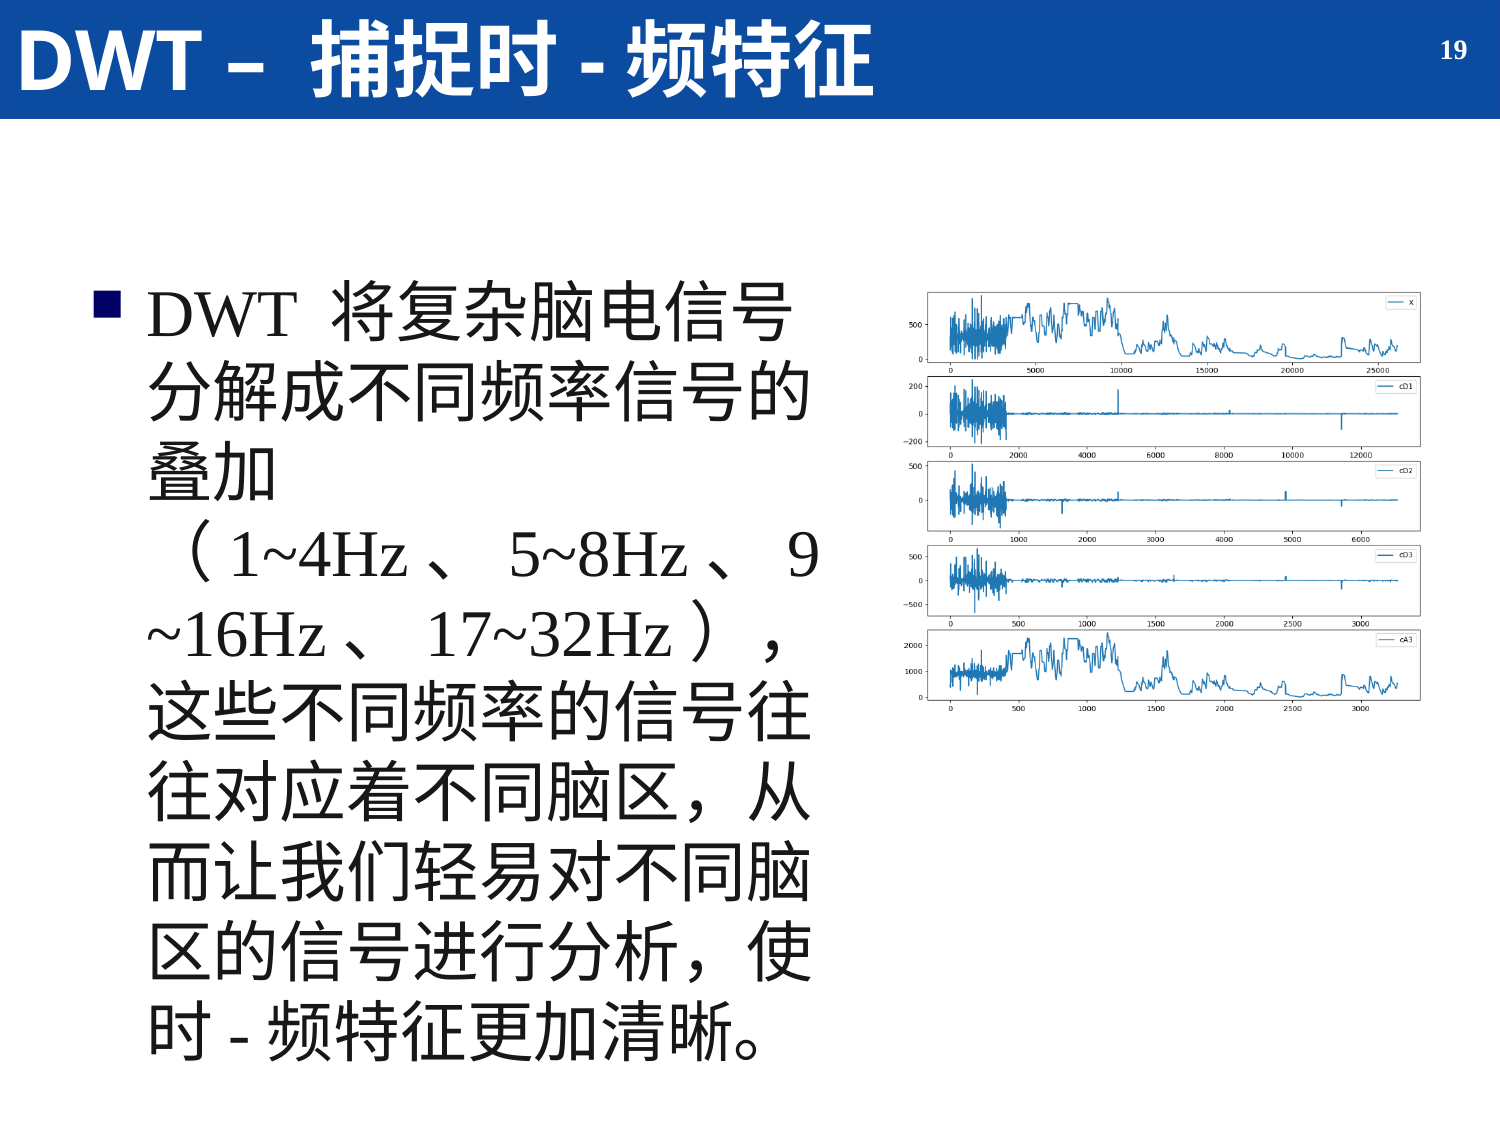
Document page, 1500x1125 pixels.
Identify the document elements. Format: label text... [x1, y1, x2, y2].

picture [847, 228, 1483, 758]
list DWT 将复杂脑电信号分解成不同频率信号的叠加（1~4Hz、5~8Hz、9~16Hz、17~32Hz），这些不同频率的信号往往对应着不同脑区，从而让我们轻易对不同脑区的信号进行分析，使时-频特征更加清晰。 [75, 262, 862, 1005]
title DWT – 捕捉时-频特征 [0, 0, 1500, 128]
